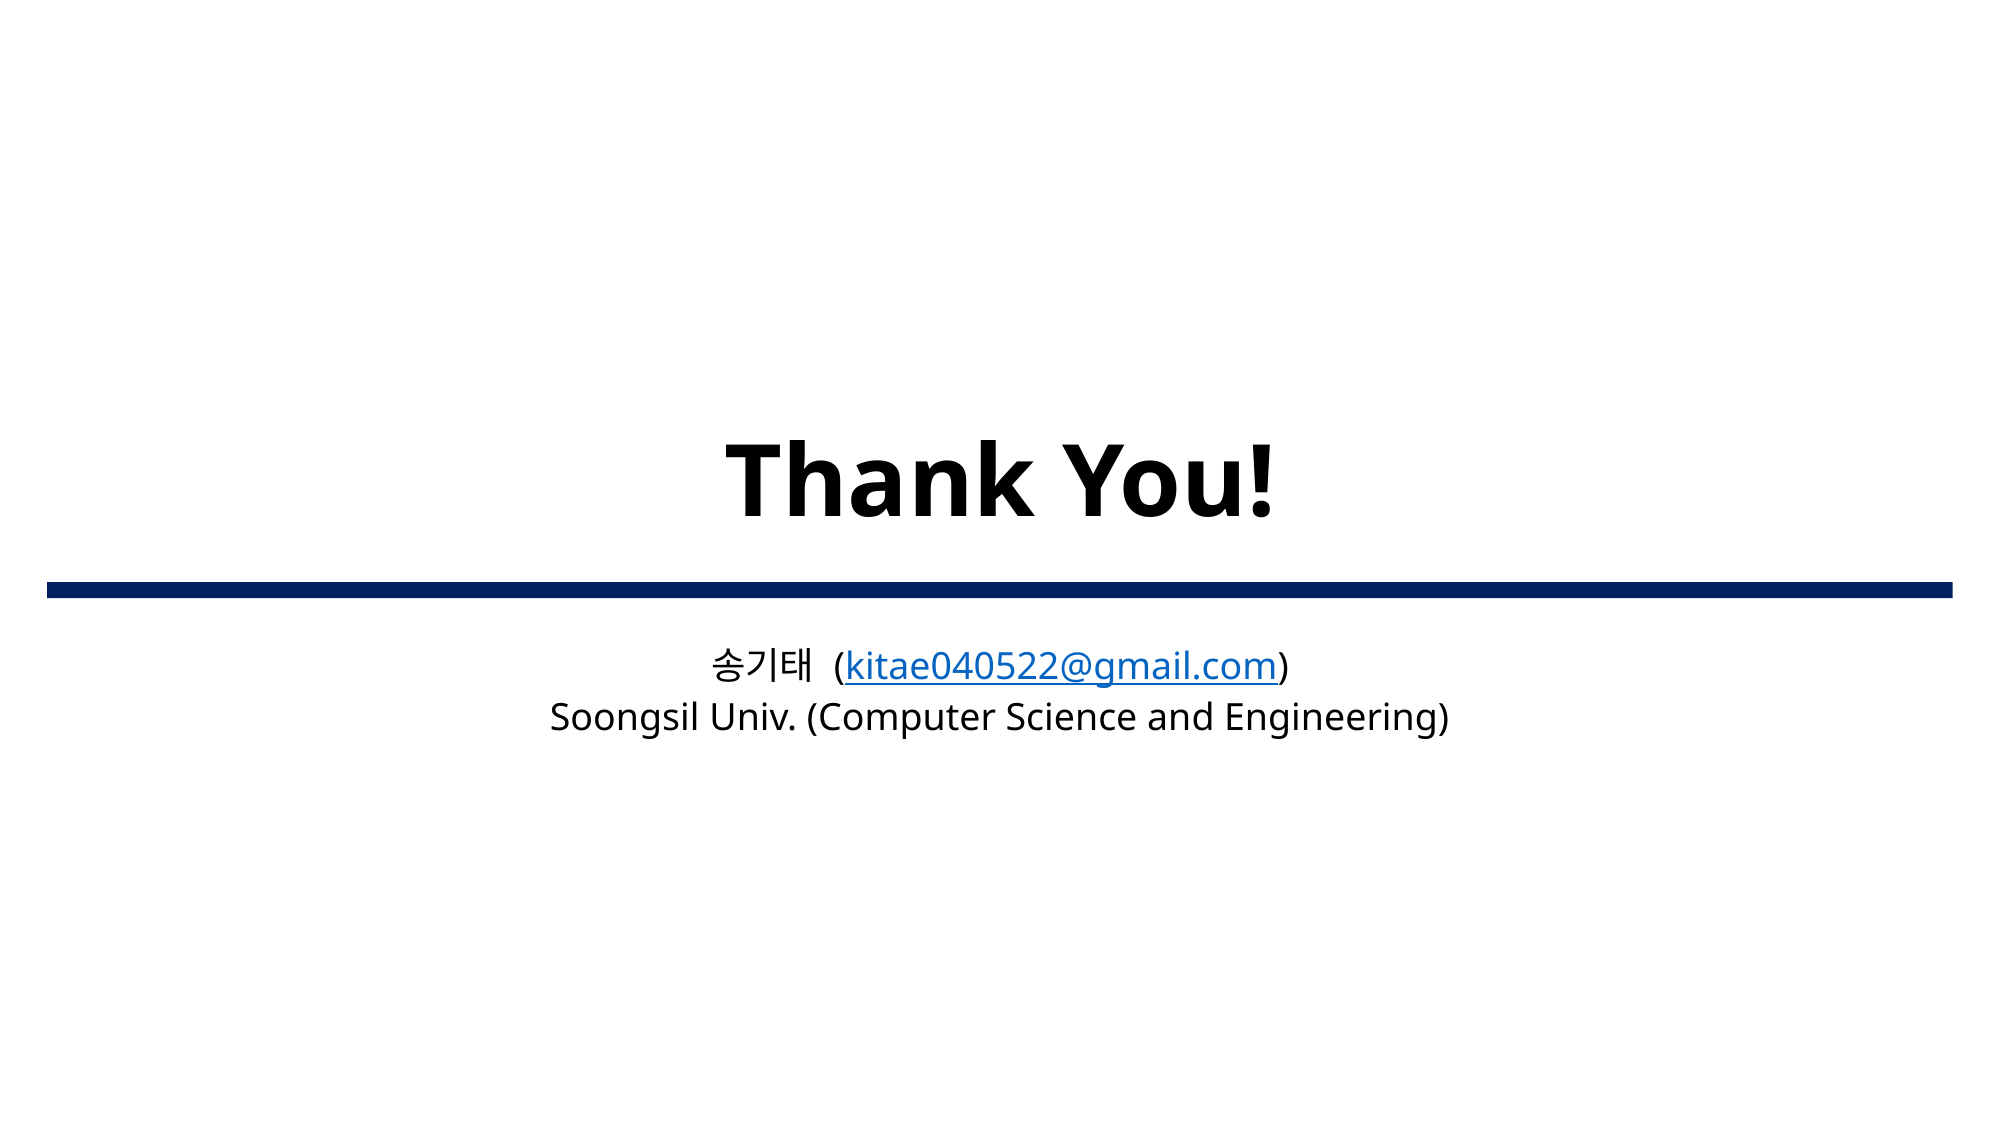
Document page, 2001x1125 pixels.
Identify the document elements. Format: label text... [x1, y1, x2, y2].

text_box 송기태 (kitae040522@gmail.com) Soongsil Univ. (Computer Science and Engineering)​ [500, 634, 1500, 746]
title Thank You! [249, 378, 1750, 546]
text_box [46, 581, 1954, 599]
